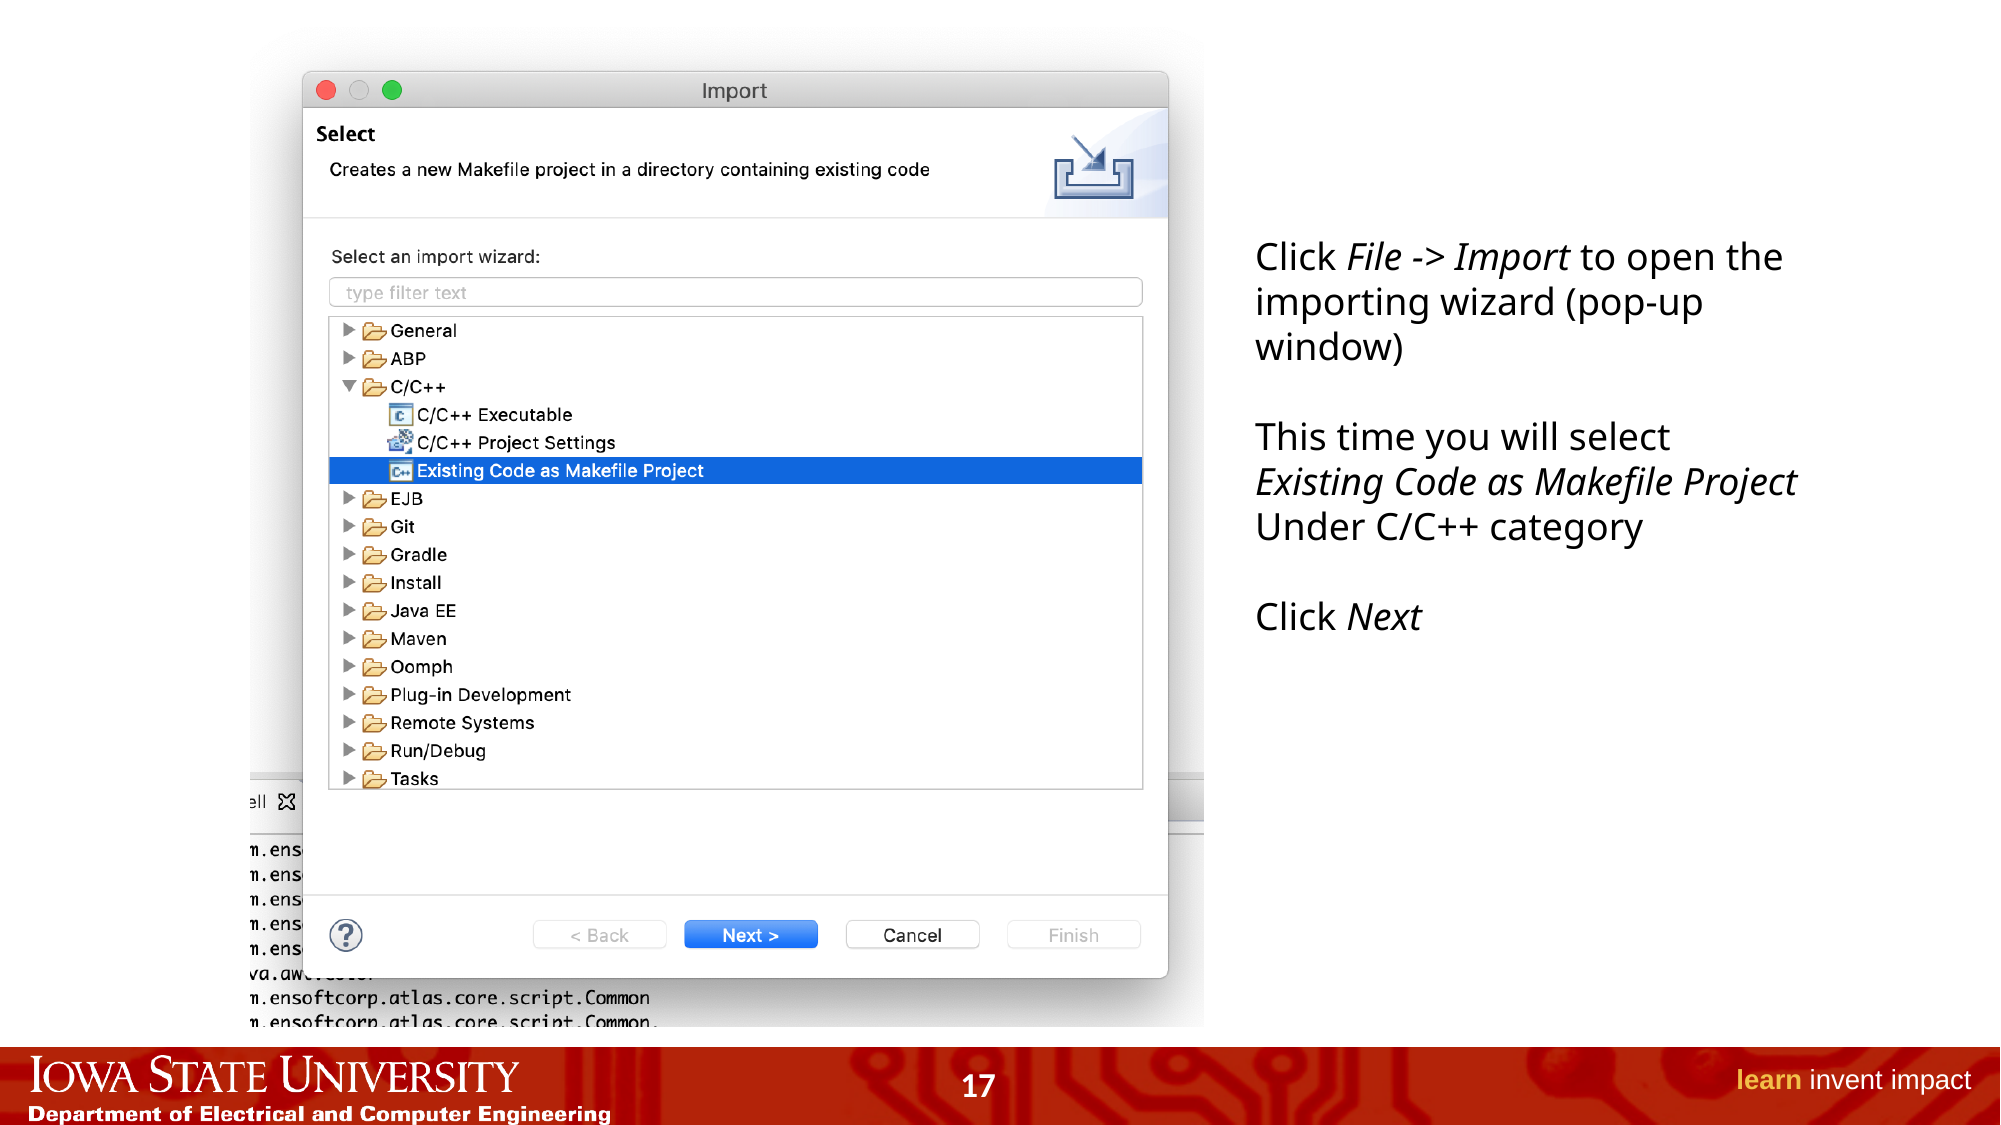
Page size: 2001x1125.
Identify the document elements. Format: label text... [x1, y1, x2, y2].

picture [0, 1047, 2000, 1125]
text_box Click File -> Import to open the importing wizard (pop-up window) This time you will select Existing Code as Makefile Project Under C/C++ category Click Next [1240, 225, 1843, 646]
slide_number 17 [753, 1054, 1204, 1115]
picture [250, 27, 1204, 1028]
